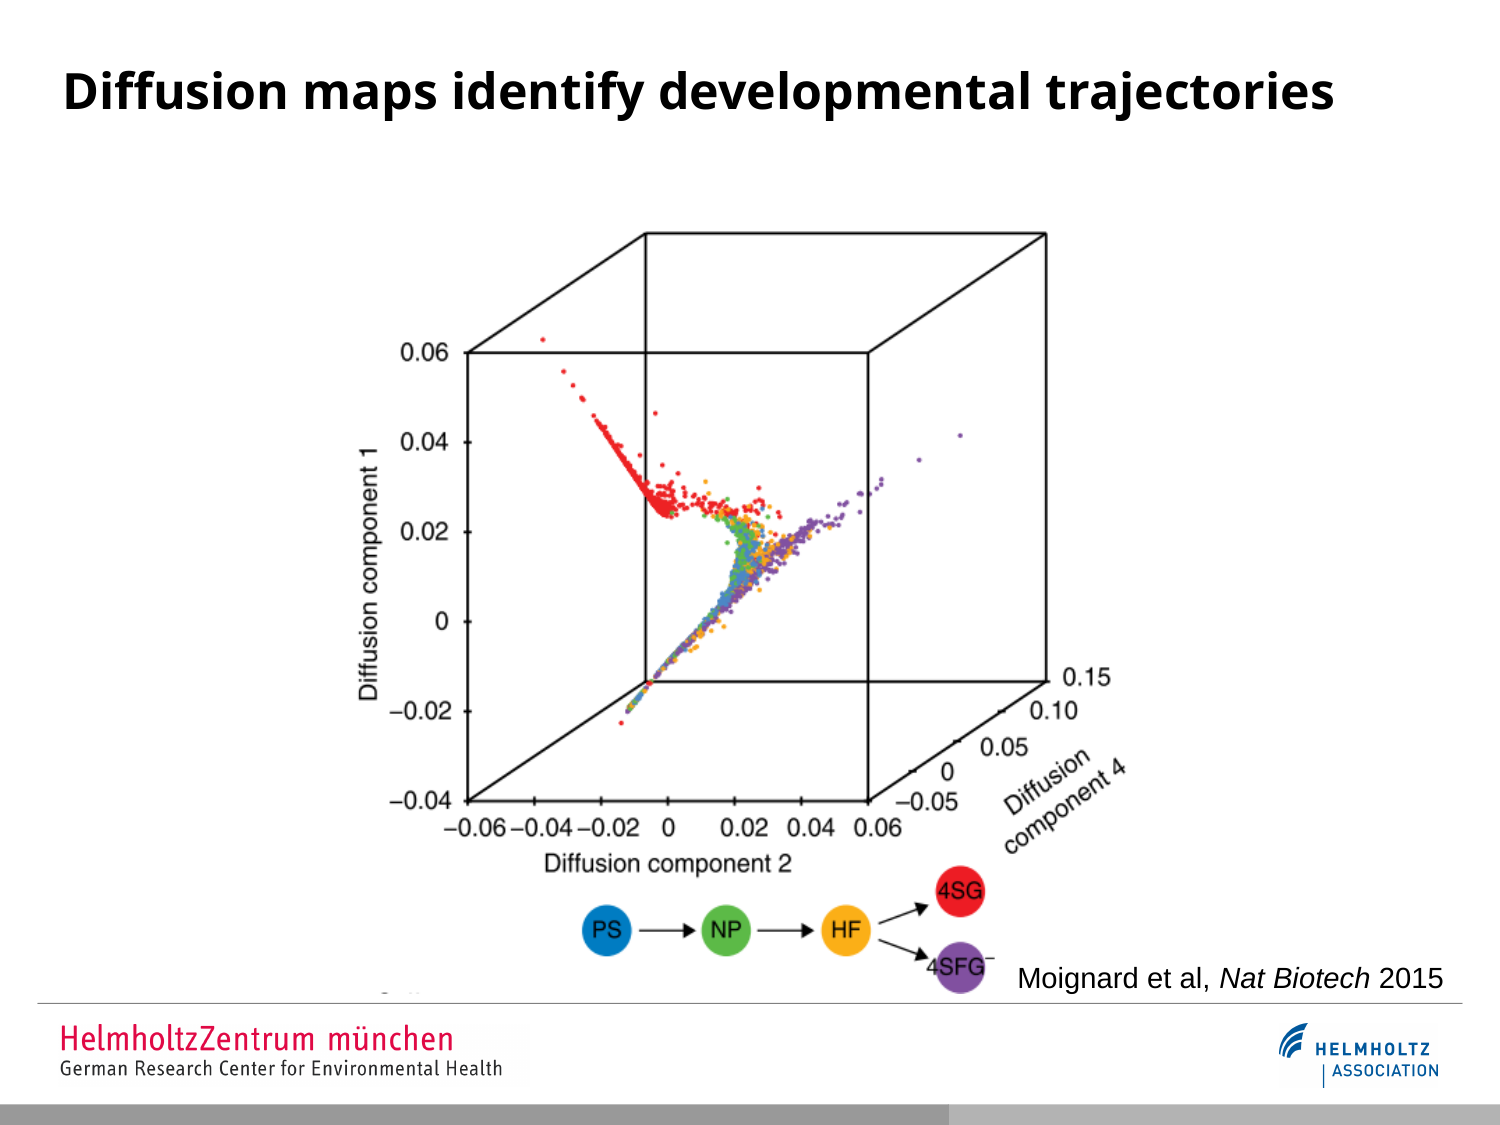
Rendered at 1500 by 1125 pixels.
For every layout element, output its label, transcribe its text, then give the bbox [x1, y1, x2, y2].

picture [58, 1024, 530, 1087]
text_box Moignard et al, Nat Biotech 2015 [1132, 952, 1459, 1002]
title Diffusion maps identify developmental trajectories [47, 52, 1401, 200]
picture [1279, 1023, 1438, 1088]
picture [348, 207, 1133, 994]
